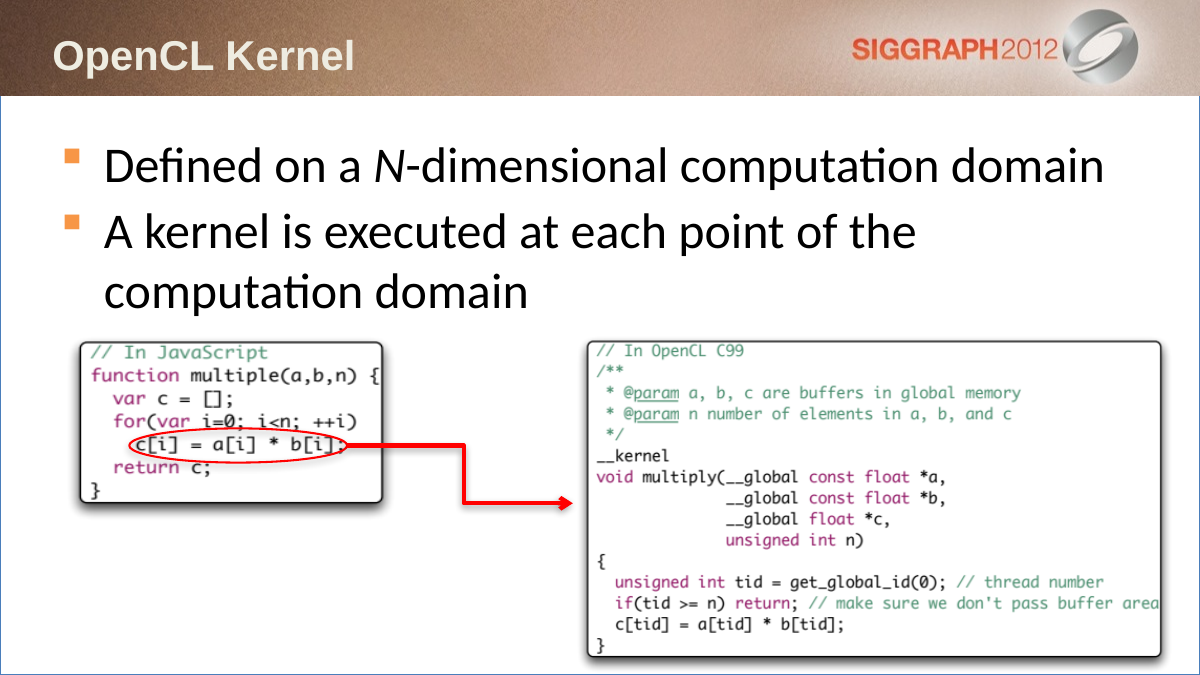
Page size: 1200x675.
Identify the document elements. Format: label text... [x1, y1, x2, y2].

picture [61, 331, 397, 523]
list Defined on a N-dimensional computation domain A kernel is executed at each point of the computation domain [45, 125, 1163, 638]
picture [0, 0, 1200, 96]
picture [572, 331, 1174, 675]
title OpenCL Kernel [37, 21, 1139, 79]
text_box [129, 428, 574, 504]
